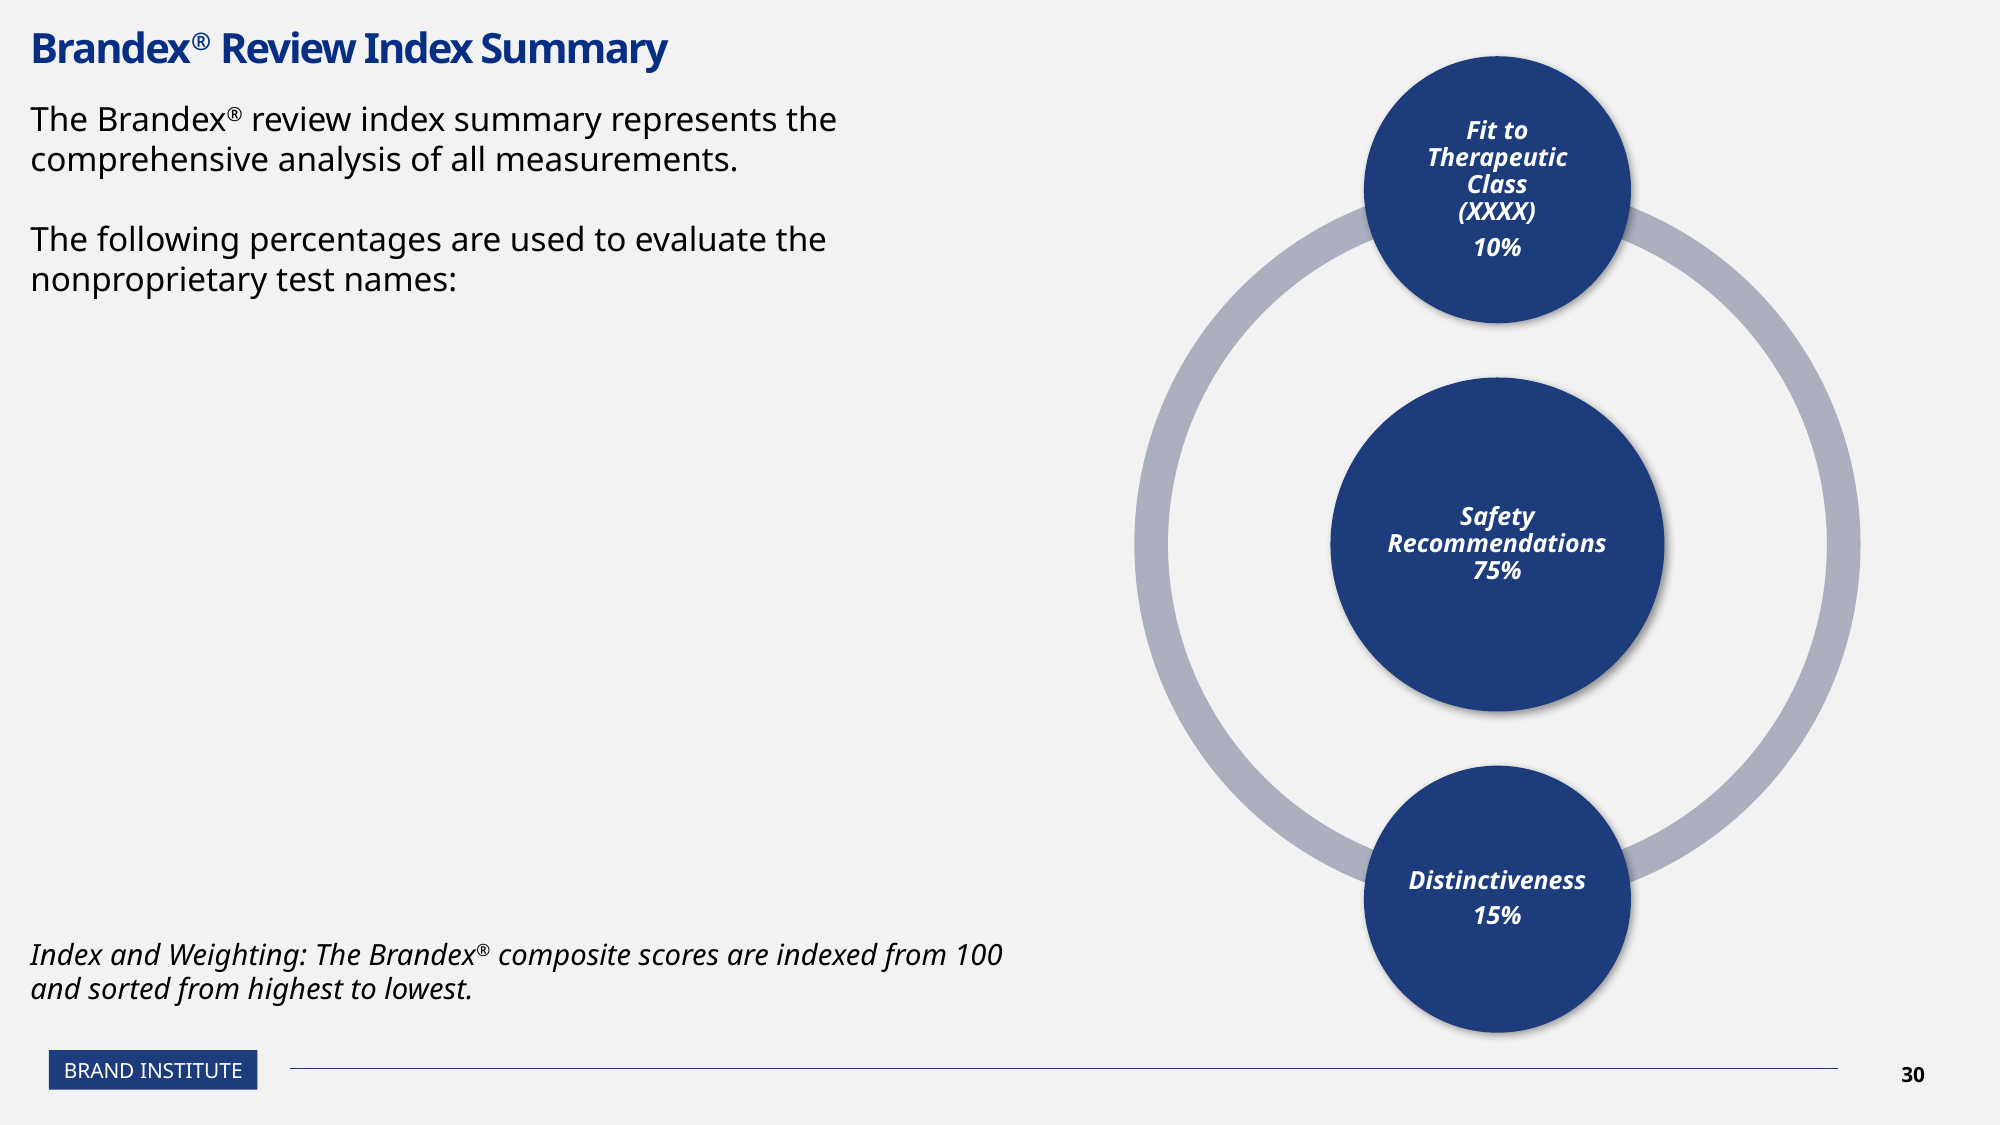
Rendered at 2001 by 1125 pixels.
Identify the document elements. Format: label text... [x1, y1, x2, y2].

text_box The Brandex® review index summary represents the comprehensive analysis of all measurements. The following percentages are used to evaluate the nonproprietary test names: [30, 90, 848, 319]
title Brandex® Review Index Summary [30, 0, 1954, 73]
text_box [848, 72, 2000, 1017]
text_box Index and Weighting: The Brandex® composite scores are indexed from 100 and sorted from highest to lowest. [30, 928, 1031, 1018]
